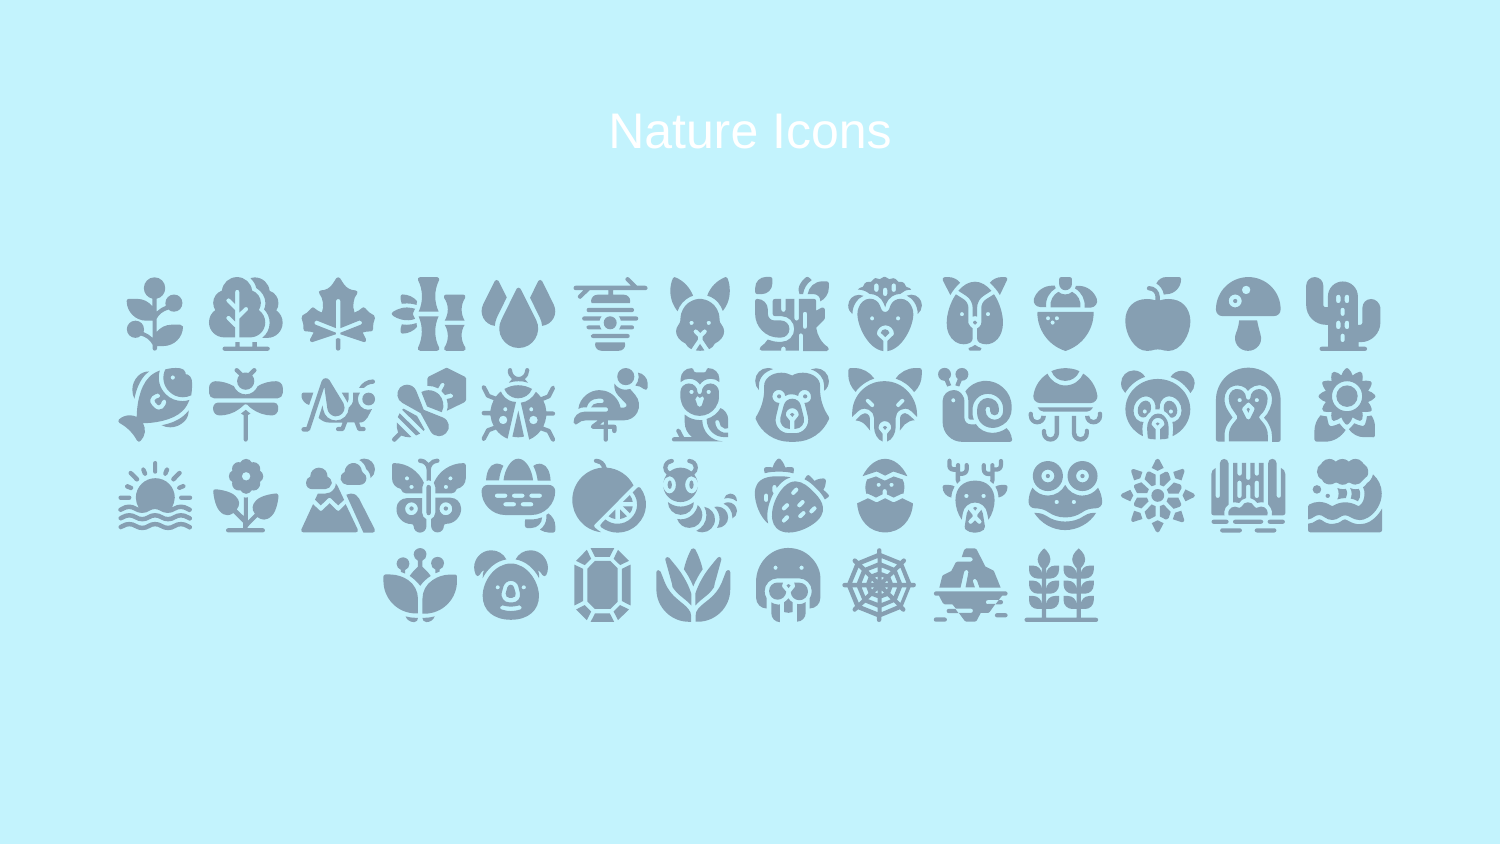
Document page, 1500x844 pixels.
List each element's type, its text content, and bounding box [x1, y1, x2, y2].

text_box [669, 276, 731, 352]
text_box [573, 547, 631, 623]
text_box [937, 367, 1013, 443]
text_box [481, 367, 556, 442]
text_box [1032, 276, 1099, 352]
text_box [391, 458, 467, 533]
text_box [1125, 276, 1191, 352]
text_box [1314, 367, 1376, 442]
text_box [473, 550, 549, 621]
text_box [572, 458, 649, 533]
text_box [847, 276, 923, 352]
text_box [1307, 458, 1383, 533]
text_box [391, 276, 467, 351]
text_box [1028, 367, 1103, 442]
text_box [754, 276, 830, 352]
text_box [391, 367, 467, 442]
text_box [1120, 370, 1195, 440]
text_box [383, 547, 458, 623]
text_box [942, 276, 1009, 351]
text_box [842, 548, 916, 623]
text_box [1024, 548, 1099, 622]
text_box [481, 458, 556, 533]
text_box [573, 367, 648, 442]
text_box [662, 458, 738, 533]
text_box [1120, 458, 1196, 533]
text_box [301, 458, 376, 533]
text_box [208, 367, 283, 442]
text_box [301, 377, 376, 432]
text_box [117, 460, 193, 531]
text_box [656, 548, 731, 622]
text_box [117, 367, 193, 442]
title Nature Icons [118, 83, 1382, 163]
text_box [300, 277, 376, 351]
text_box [856, 458, 914, 533]
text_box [1028, 460, 1103, 531]
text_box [671, 367, 729, 442]
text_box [208, 276, 284, 351]
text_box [573, 276, 648, 352]
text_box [1211, 458, 1286, 533]
text_box [1306, 277, 1381, 351]
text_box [754, 458, 831, 533]
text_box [942, 458, 1008, 533]
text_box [755, 547, 822, 623]
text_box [212, 458, 279, 533]
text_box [848, 367, 923, 442]
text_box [933, 548, 1008, 622]
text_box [1215, 276, 1282, 351]
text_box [1215, 367, 1282, 443]
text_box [754, 367, 830, 443]
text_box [478, 279, 559, 349]
text_box [126, 277, 184, 351]
